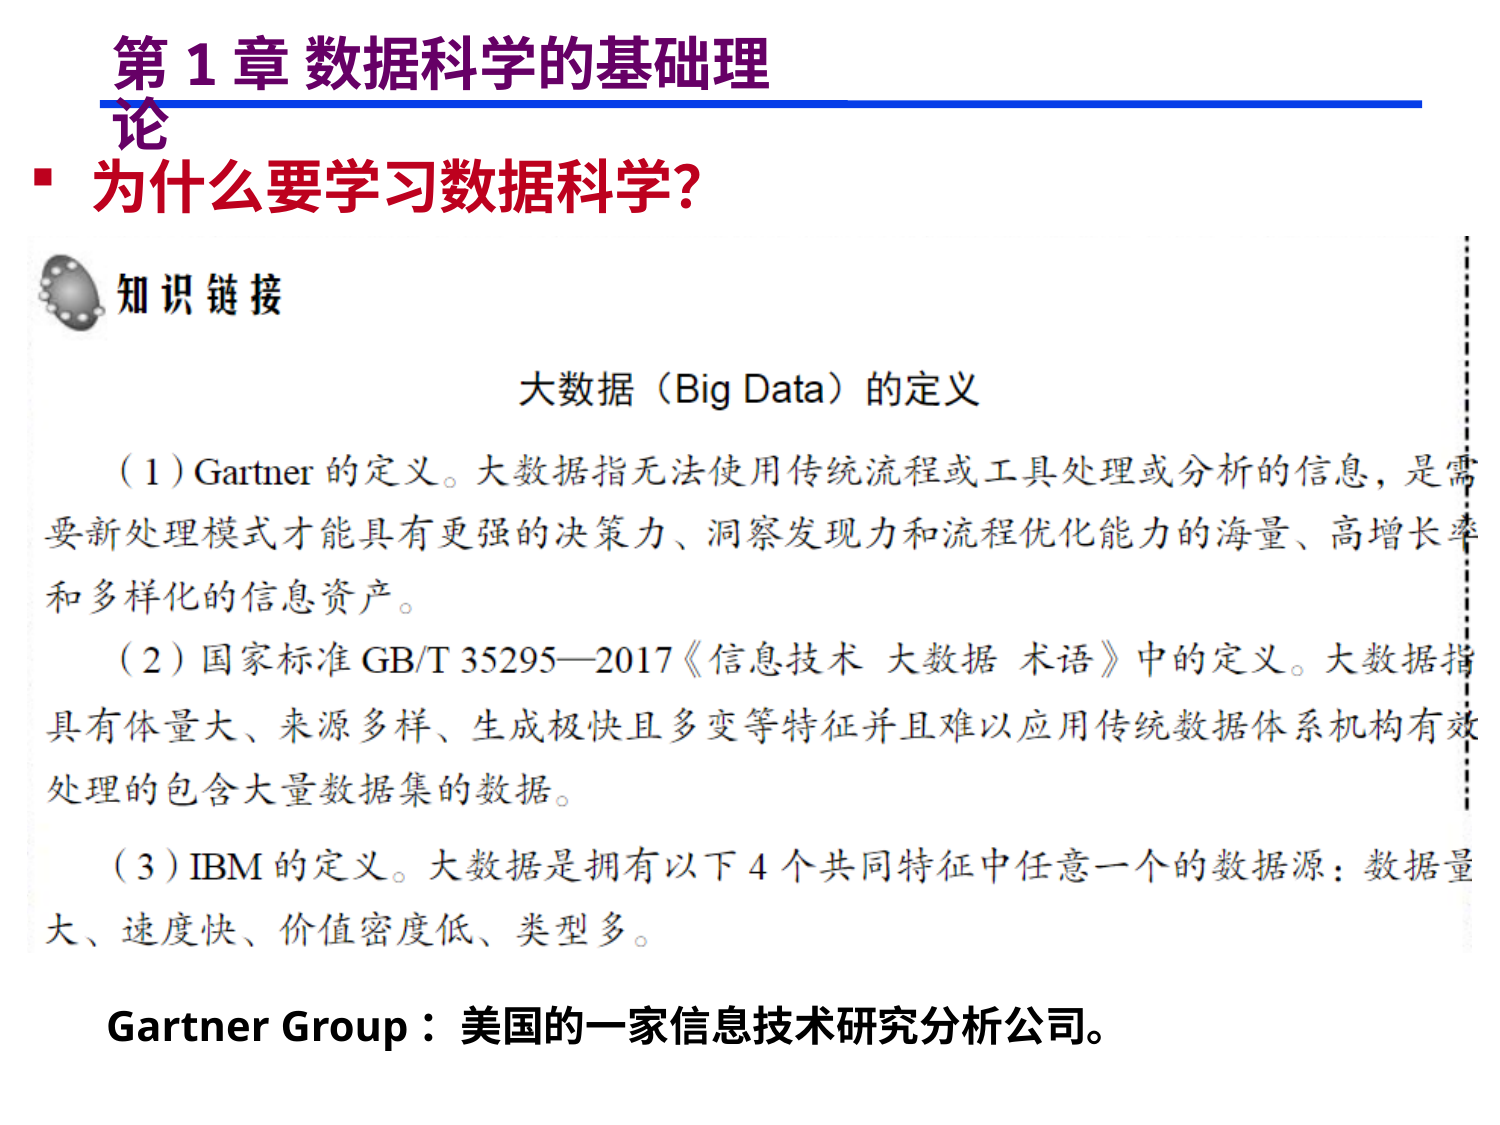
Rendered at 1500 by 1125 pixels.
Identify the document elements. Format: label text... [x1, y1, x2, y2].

text_box Gartner Group：美国的一家信息技术研究分析公司。 [91, 992, 1415, 1058]
subtitle 为什么要学习数据科学？ [14, 141, 1488, 244]
picture [27, 236, 1478, 954]
title 第1章 数据科学的基础理论 [100, 32, 827, 230]
